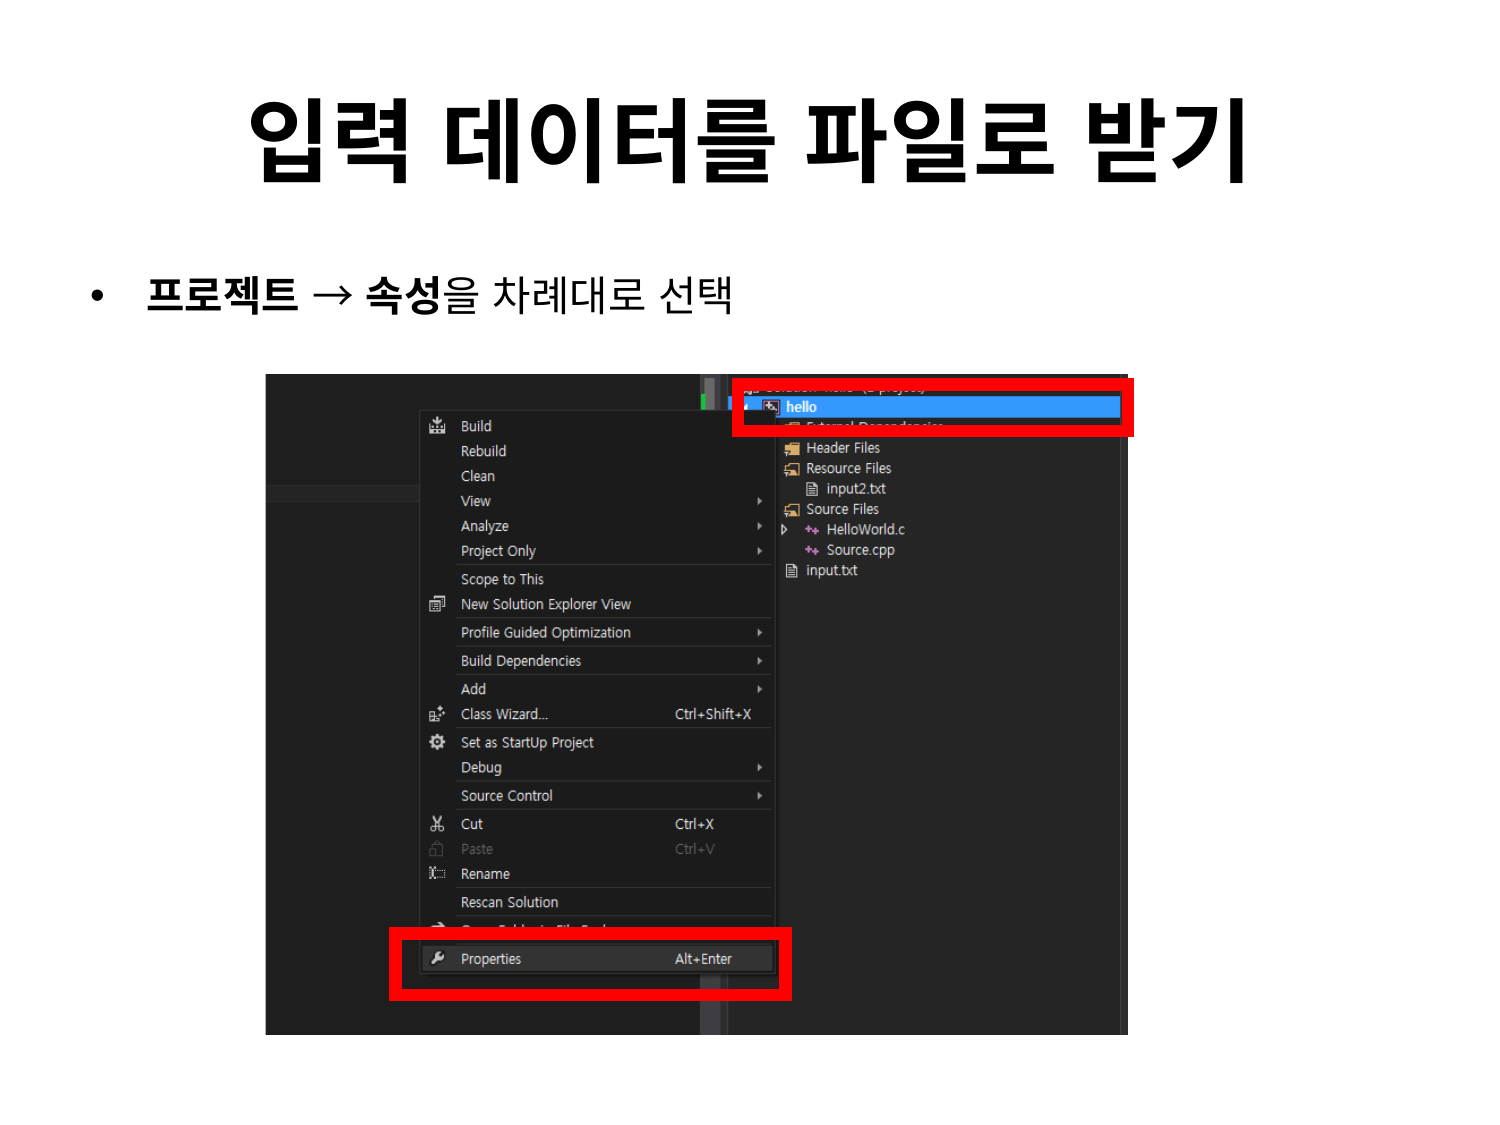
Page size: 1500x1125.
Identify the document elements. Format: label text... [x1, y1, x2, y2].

title 입력 데이터를 파일로 받기 [75, 45, 1425, 233]
picture [265, 373, 1129, 1036]
list 프로젝트 → 속성을 차례대로 선택 [75, 262, 1425, 1005]
